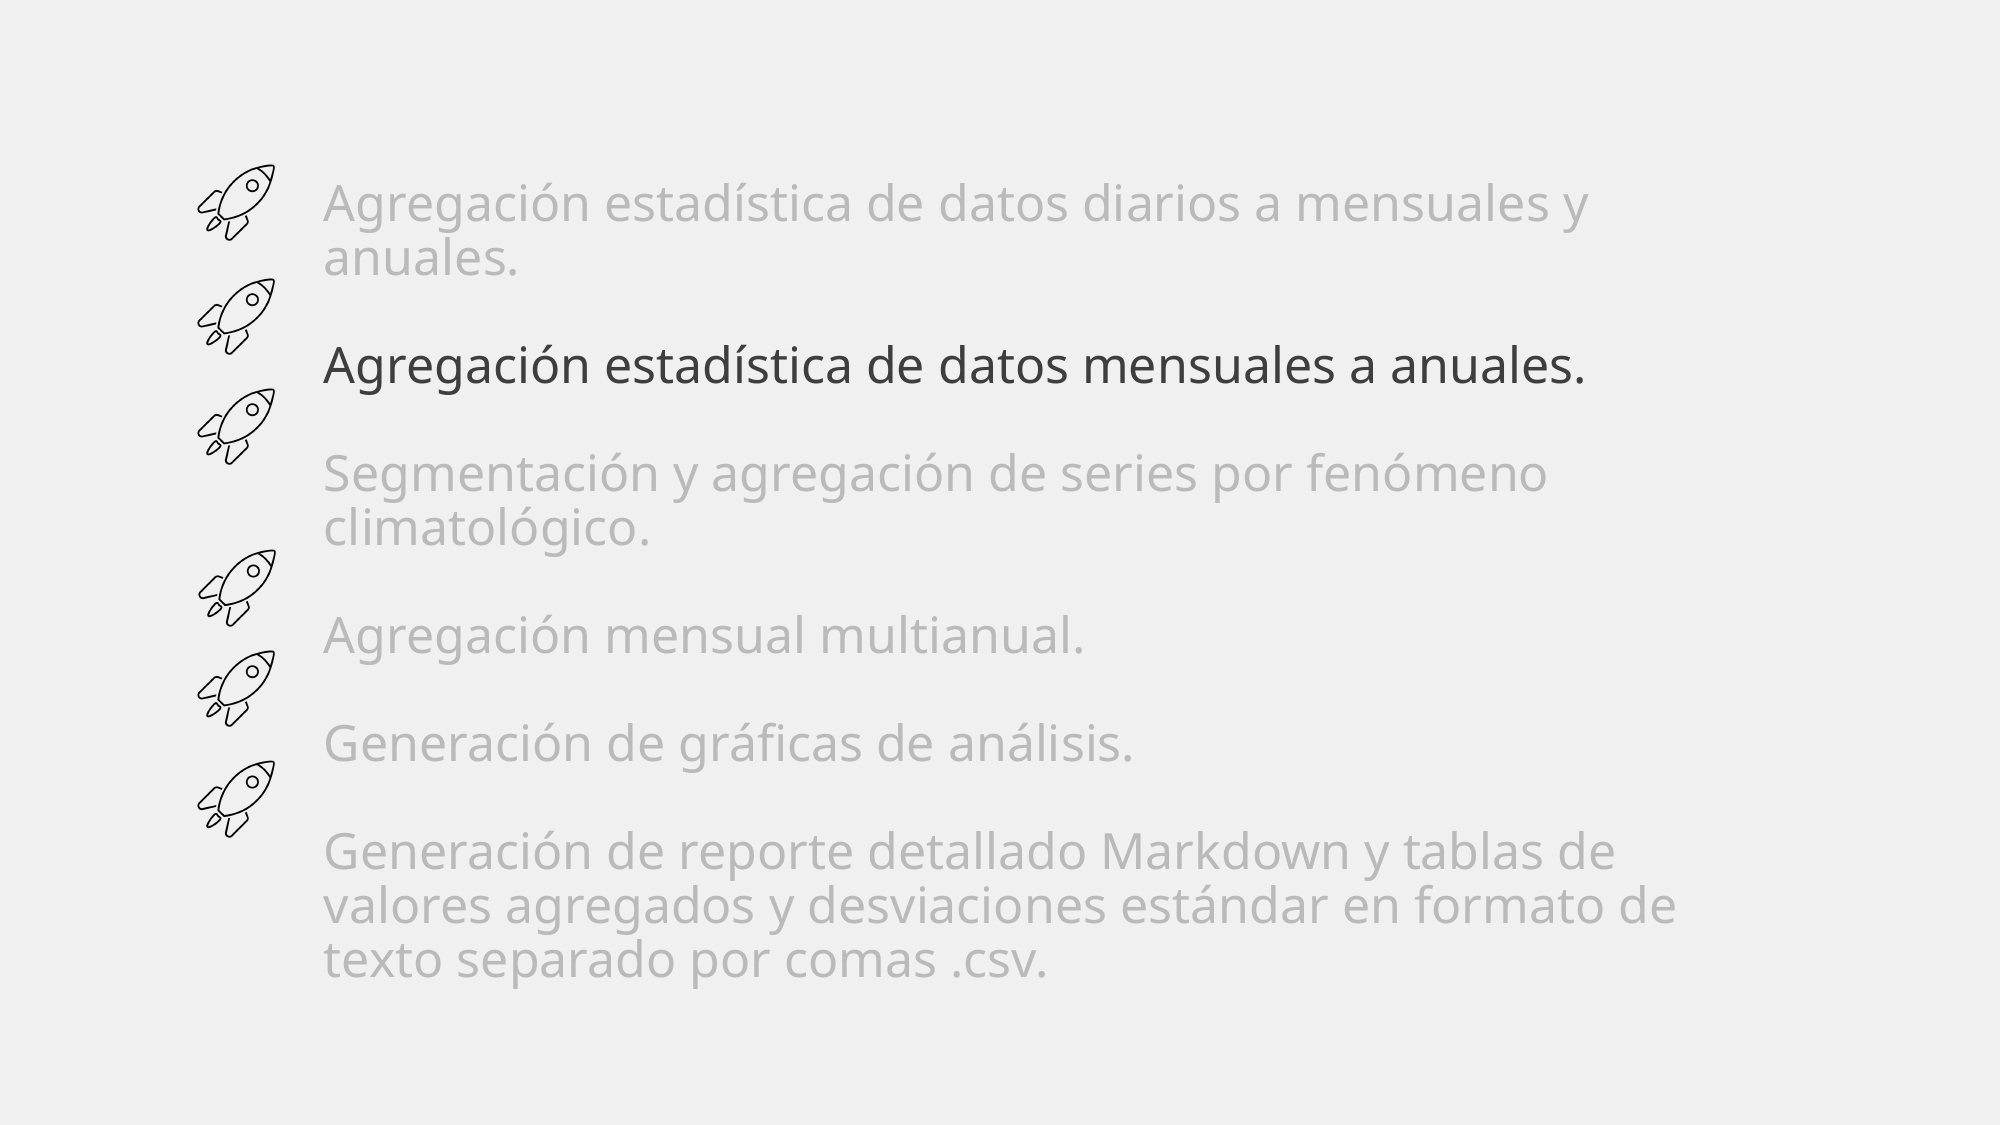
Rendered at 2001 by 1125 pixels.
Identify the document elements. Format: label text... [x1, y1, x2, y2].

title Agregación estadística de datos diarios a mensuales y anuales. Agregación estadística de datos mensuales a anuales. Segmentación y agregación de series por fenómeno climatológico. Agregación mensual multianual. Generación de gráficas de análisis. Generación de reporte detallado Markdown y tablas de valores agregados y desviaciones estándar en formato de texto separado por comas .csv. [308, 170, 1738, 968]
picture [191, 272, 281, 361]
picture [191, 382, 281, 471]
picture [192, 543, 282, 633]
picture [191, 644, 281, 734]
picture [191, 158, 281, 247]
picture [191, 754, 281, 844]
